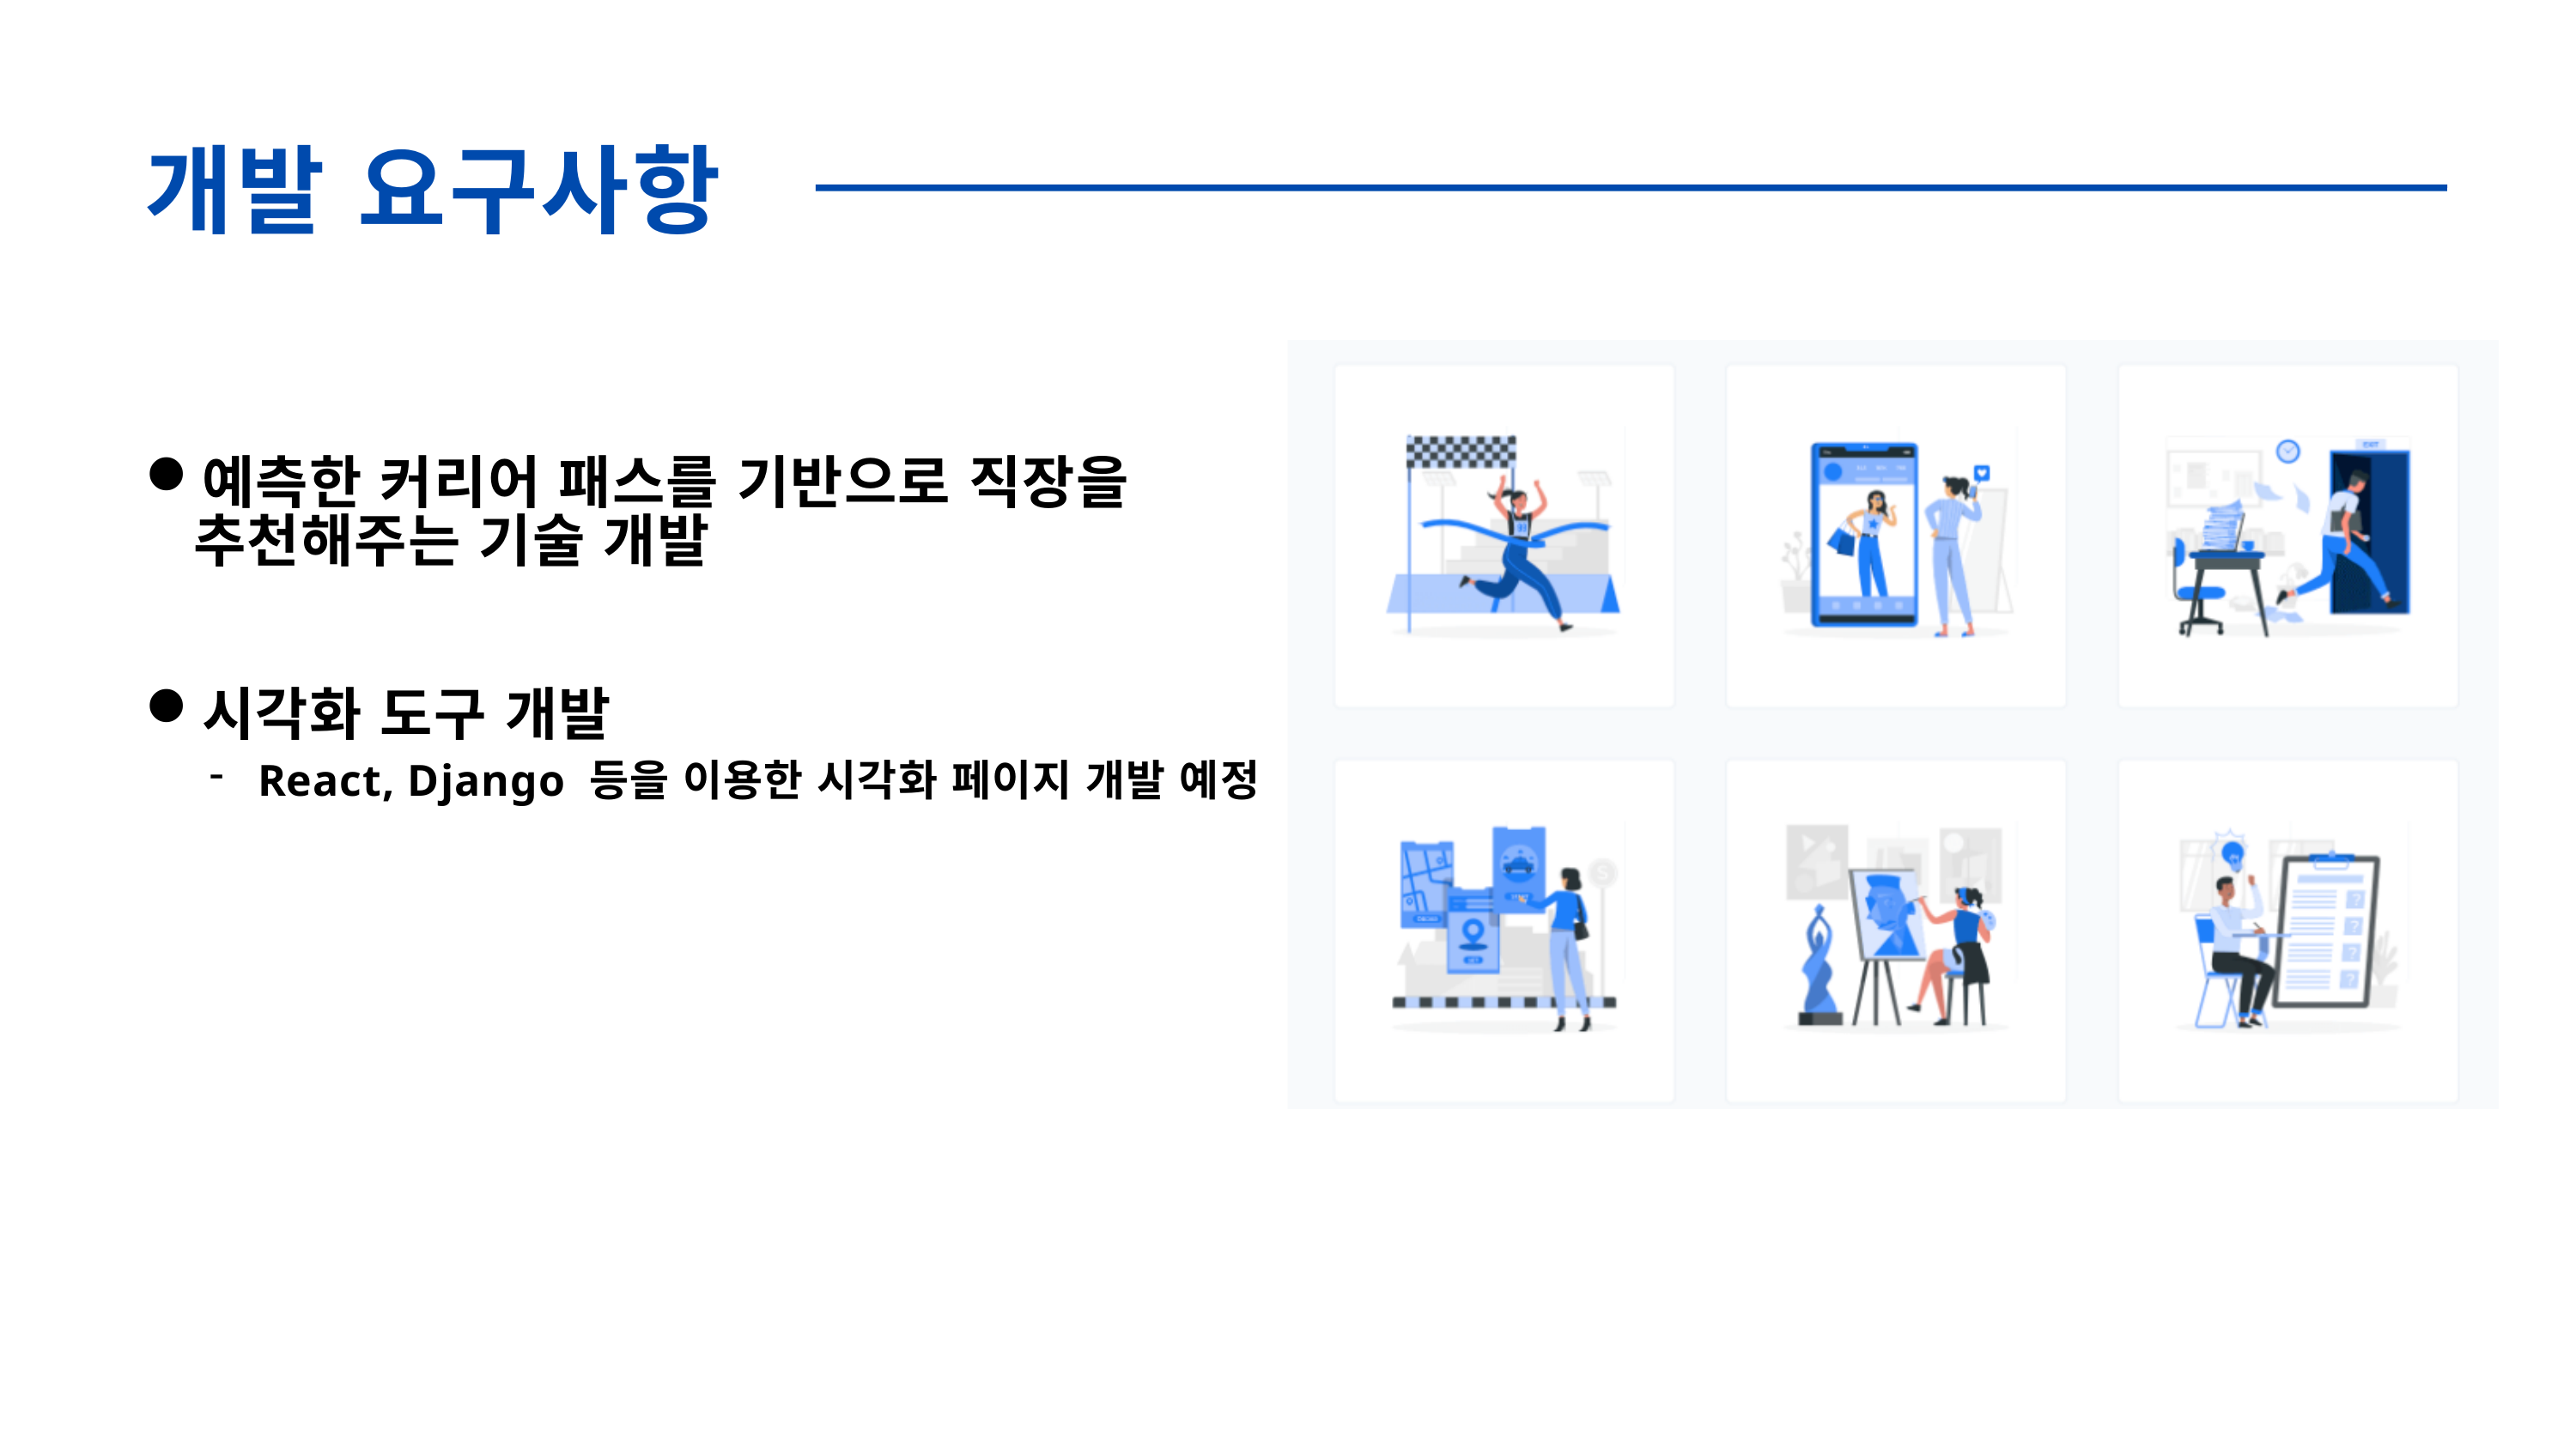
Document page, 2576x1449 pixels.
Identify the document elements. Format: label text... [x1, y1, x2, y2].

text_box 예측한 커리어 패스를 기반으로 직장을 추천해주는 기술 개발 시각화 도구 개발 React, Django 등을 이용한 시각화 페이지 개발 예정 [144, 457, 1283, 805]
picture [1287, 339, 2500, 1109]
text_box 개발 요구사항 [144, 132, 1033, 246]
